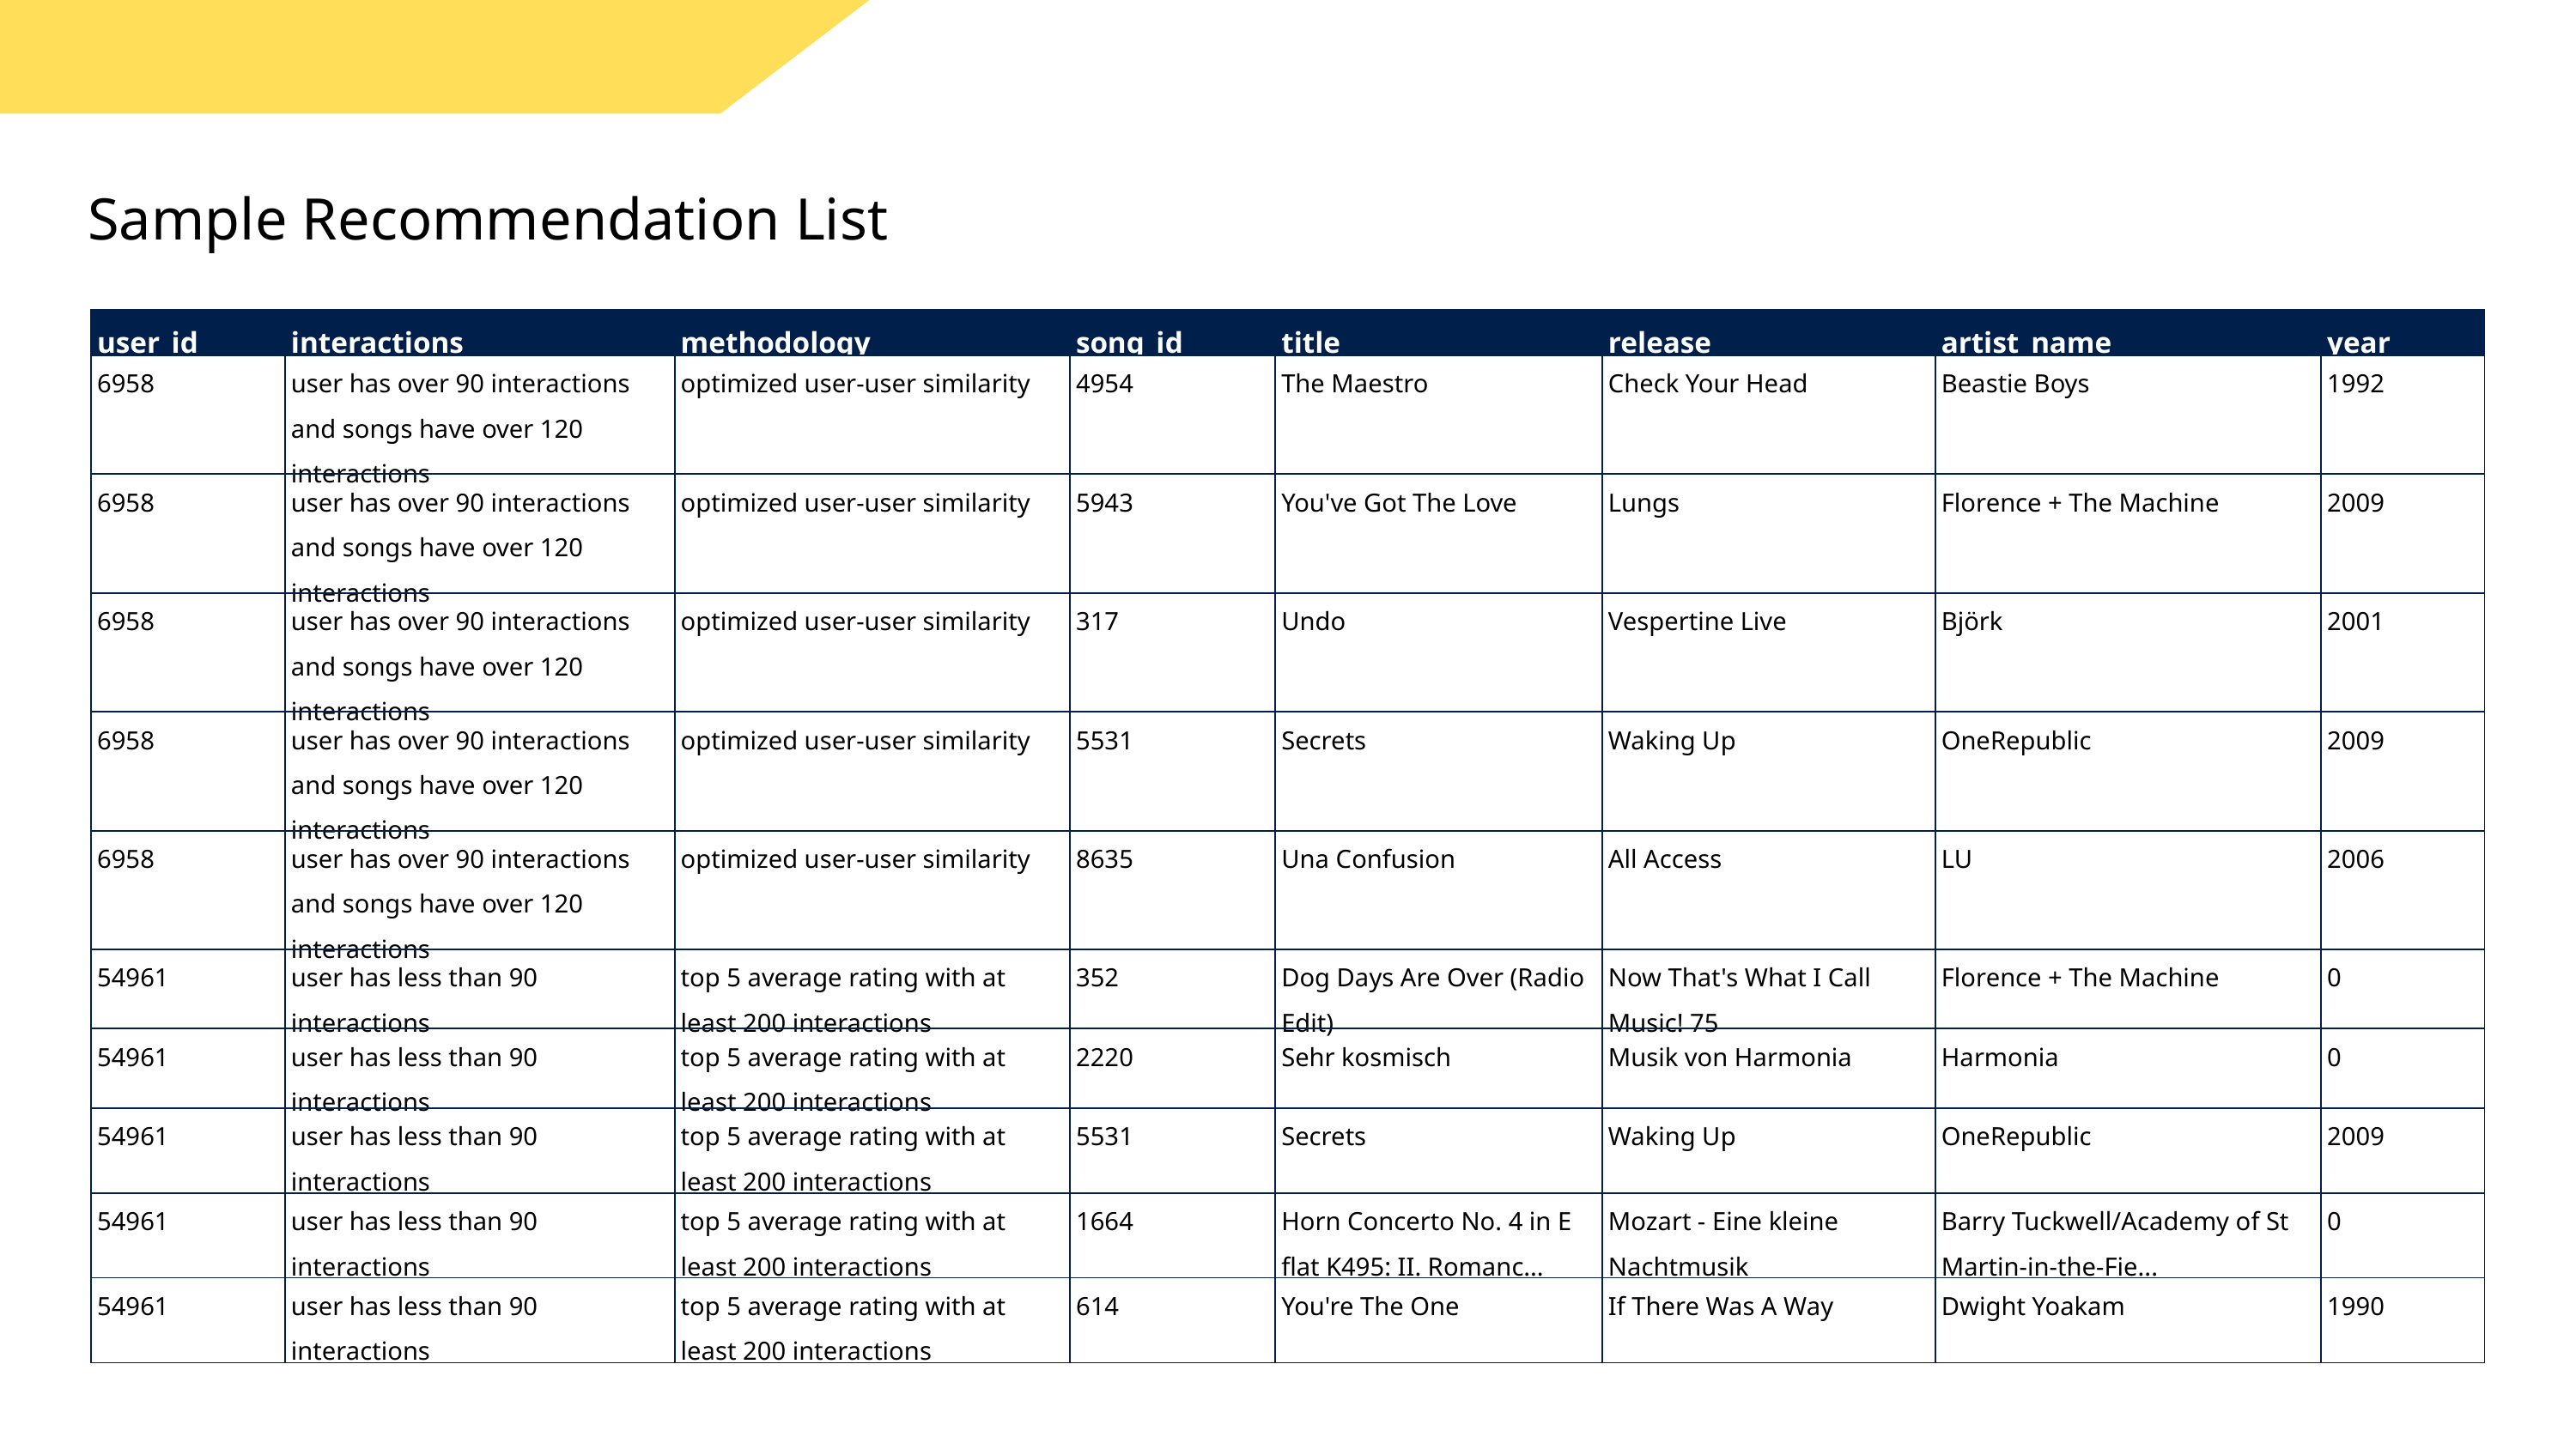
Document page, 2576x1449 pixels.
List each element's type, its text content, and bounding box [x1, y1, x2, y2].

table_cell Beastie Boys [1936, 356, 2320, 473]
table_cell user has less than 90 interactions [286, 1109, 674, 1192]
table_cell optimized user-user similarity [676, 475, 1069, 592]
table_cell 5943 [1071, 475, 1274, 592]
table_cell Florence + The Machine [1936, 475, 2320, 592]
table_cell Musik von Harmonia [1603, 1029, 1935, 1107]
table_cell 6958 [92, 832, 284, 949]
table_cell optimized user-user similarity [676, 356, 1069, 473]
table_header artist_name [1936, 311, 2320, 355]
table_header interactions [286, 311, 674, 355]
table_cell 352 [1071, 950, 1274, 1028]
table_cell 0 [2322, 950, 2484, 1028]
table_cell 6958 [92, 712, 284, 830]
table_cell 54961 [92, 1194, 284, 1277]
table_cell All Access [1603, 832, 1935, 949]
table_cell Waking Up [1603, 712, 1935, 830]
table_cell Now That's What I Call Music! 75 [1603, 950, 1935, 1028]
table_header song_id [1071, 311, 1274, 355]
table_cell optimized user-user similarity [676, 594, 1069, 711]
table_cell user has less than 90 interactions [286, 1194, 674, 1277]
table_cell 6958 [92, 356, 284, 473]
table_cell 317 [1071, 594, 1274, 711]
table_cell You're The One [1276, 1278, 1601, 1362]
table_cell top 5 average rating with at least 200 interactions [676, 1278, 1069, 1362]
table_cell user has less than 90 interactions [286, 950, 674, 1028]
table_cell user has over 90 interactions and songs have over 120 interactions [286, 594, 674, 711]
table_cell Dwight Yoakam [1936, 1278, 2320, 1362]
table_cell Una Confusion [1276, 832, 1601, 949]
table_cell user has less than 90 interactions [286, 1029, 674, 1107]
table_cell Florence + The Machine [1936, 950, 2320, 1028]
table_cell Waking Up [1603, 1109, 1935, 1192]
table_cell Barry Tuckwell/Academy of St Martin-in-the-Fie... [1936, 1194, 2320, 1277]
table_cell Dog Days Are Over (Radio Edit) [1276, 950, 1601, 1028]
table_cell Undo [1276, 594, 1601, 711]
table_cell Harmonia [1936, 1029, 2320, 1107]
table_cell 54961 [92, 1109, 284, 1192]
table_cell 2009 [2322, 712, 2484, 830]
table_cell 1664 [1071, 1194, 1274, 1277]
table_cell user has over 90 interactions and songs have over 120 interactions [286, 832, 674, 949]
table_cell OneRepublic [1936, 1109, 2320, 1192]
table_cell 5531 [1071, 1109, 1274, 1192]
table_cell optimized user-user similarity [676, 712, 1069, 830]
table_cell user has over 90 interactions and songs have over 120 interactions [286, 356, 674, 473]
table_cell 2006 [2322, 832, 2484, 949]
table_cell 2001 [2322, 594, 2484, 711]
table_cell Horn Concerto No. 4 in E flat K495: II. Romanc... [1276, 1194, 1601, 1277]
text_box Sample Recommendation List [75, 176, 1879, 258]
table_cell You've Got The Love [1276, 475, 1601, 592]
table_cell 0 [2322, 1029, 2484, 1107]
table_cell 2009 [2322, 1109, 2484, 1192]
table_cell 6958 [92, 475, 284, 592]
table_cell Mozart - Eine kleine Nachtmusik [1603, 1194, 1935, 1277]
table_cell Sehr kosmisch [1276, 1029, 1601, 1107]
table_cell The Maestro [1276, 356, 1601, 473]
table_cell 54961 [92, 1278, 284, 1362]
table_cell OneRepublic [1936, 712, 2320, 830]
table_cell user has less than 90 interactions [286, 1278, 674, 1362]
table_header release [1603, 311, 1935, 355]
table_cell Check Your Head [1603, 356, 1935, 473]
table_cell Secrets [1276, 1109, 1601, 1192]
table_cell optimized user-user similarity [676, 832, 1069, 949]
table_cell user has over 90 interactions and songs have over 120 interactions [286, 712, 674, 830]
table_cell Secrets [1276, 712, 1601, 830]
table_cell 2220 [1071, 1029, 1274, 1107]
table_header title [1276, 311, 1601, 355]
table_cell top 5 average rating with at least 200 interactions [676, 950, 1069, 1028]
table_cell user has over 90 interactions and songs have over 120 interactions [286, 475, 674, 592]
table_cell 54961 [92, 1029, 284, 1107]
table_cell 6958 [92, 594, 284, 711]
table_cell LU [1936, 832, 2320, 949]
table_cell Vespertine Live [1603, 594, 1935, 711]
table_cell 4954 [1071, 356, 1274, 473]
table_cell top 5 average rating with at least 200 interactions [676, 1109, 1069, 1192]
table_cell 2009 [2322, 475, 2484, 592]
table_cell Björk [1936, 594, 2320, 711]
table_header user_id [92, 311, 284, 355]
table_cell 614 [1071, 1278, 1274, 1362]
table_cell top 5 average rating with at least 200 interactions [676, 1194, 1069, 1277]
table_cell 1992 [2322, 356, 2484, 473]
text_box [0, 0, 872, 116]
table_cell 1990 [2322, 1278, 2484, 1362]
table_header methodology [676, 311, 1069, 355]
table_cell 8635 [1071, 832, 1274, 949]
table_cell 0 [2322, 1194, 2484, 1277]
table_cell If There Was A Way [1603, 1278, 1935, 1362]
table_cell Lungs [1603, 475, 1935, 592]
table_cell 5531 [1071, 712, 1274, 830]
table_cell top 5 average rating with at least 200 interactions [676, 1029, 1069, 1107]
table_cell 54961 [92, 950, 284, 1028]
table_header year [2322, 311, 2484, 355]
